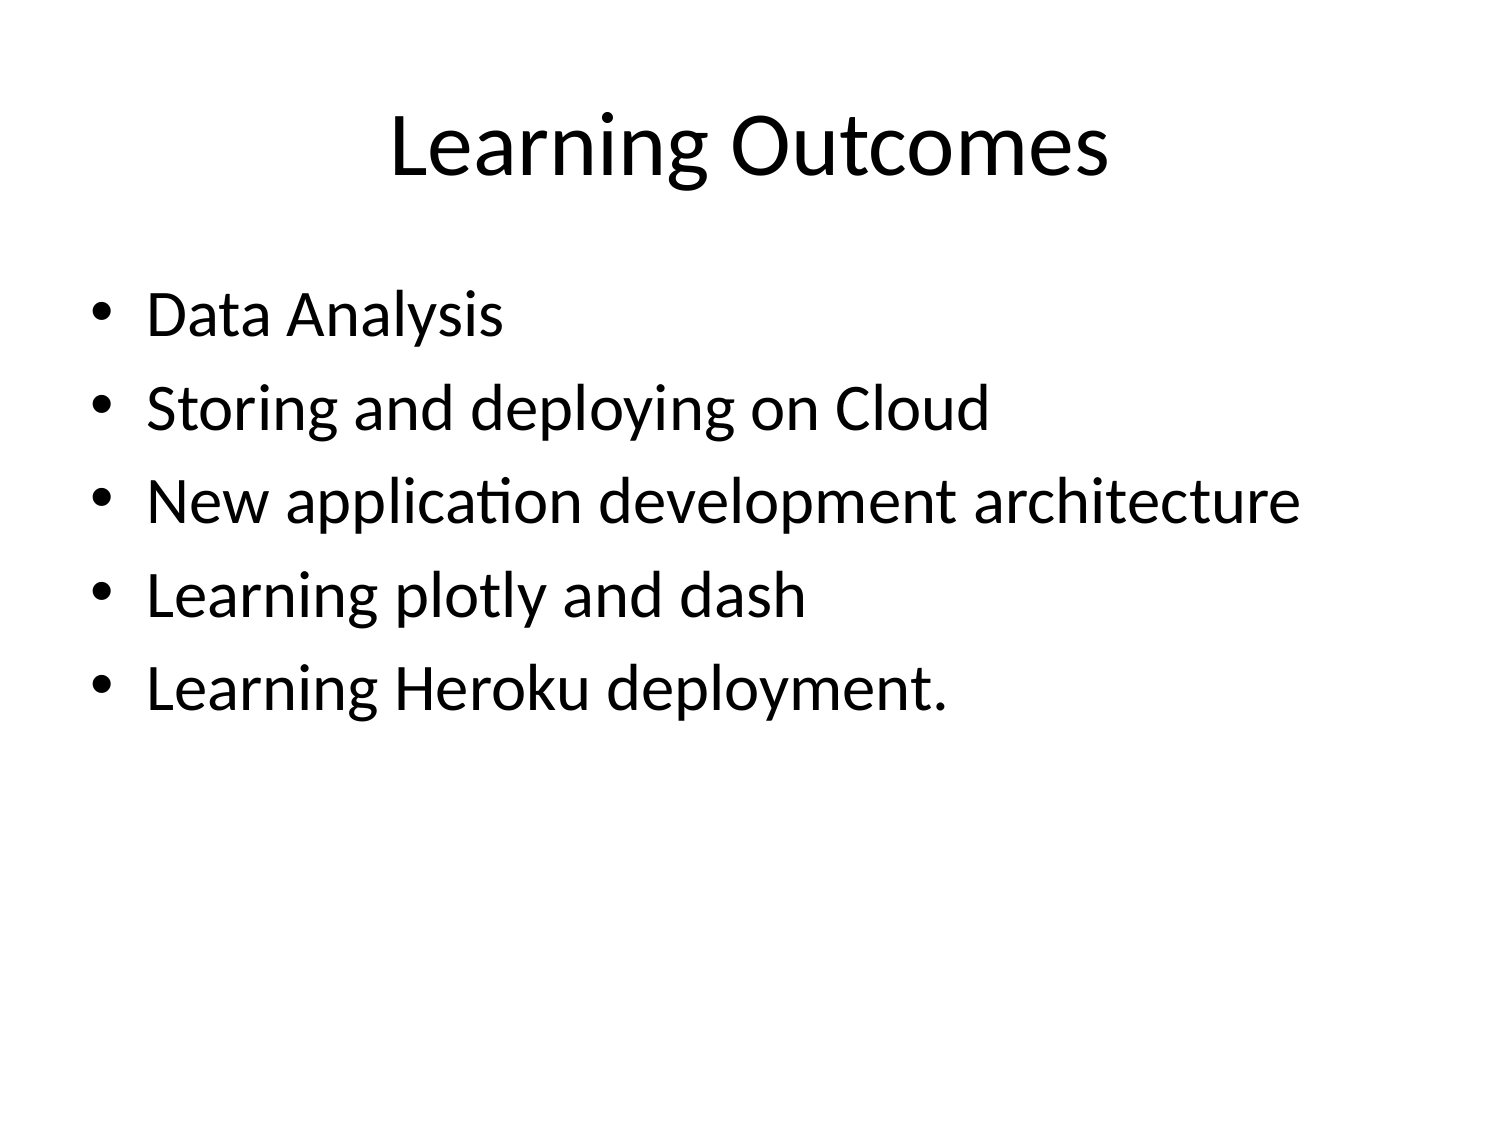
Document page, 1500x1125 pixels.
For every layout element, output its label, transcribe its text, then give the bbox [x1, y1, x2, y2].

title Learning Outcomes [75, 45, 1425, 233]
list Data Analysis Storing and deploying on Cloud New application development architecture Learning plotly and dash Learning Heroku deployment. [75, 262, 1425, 1005]
